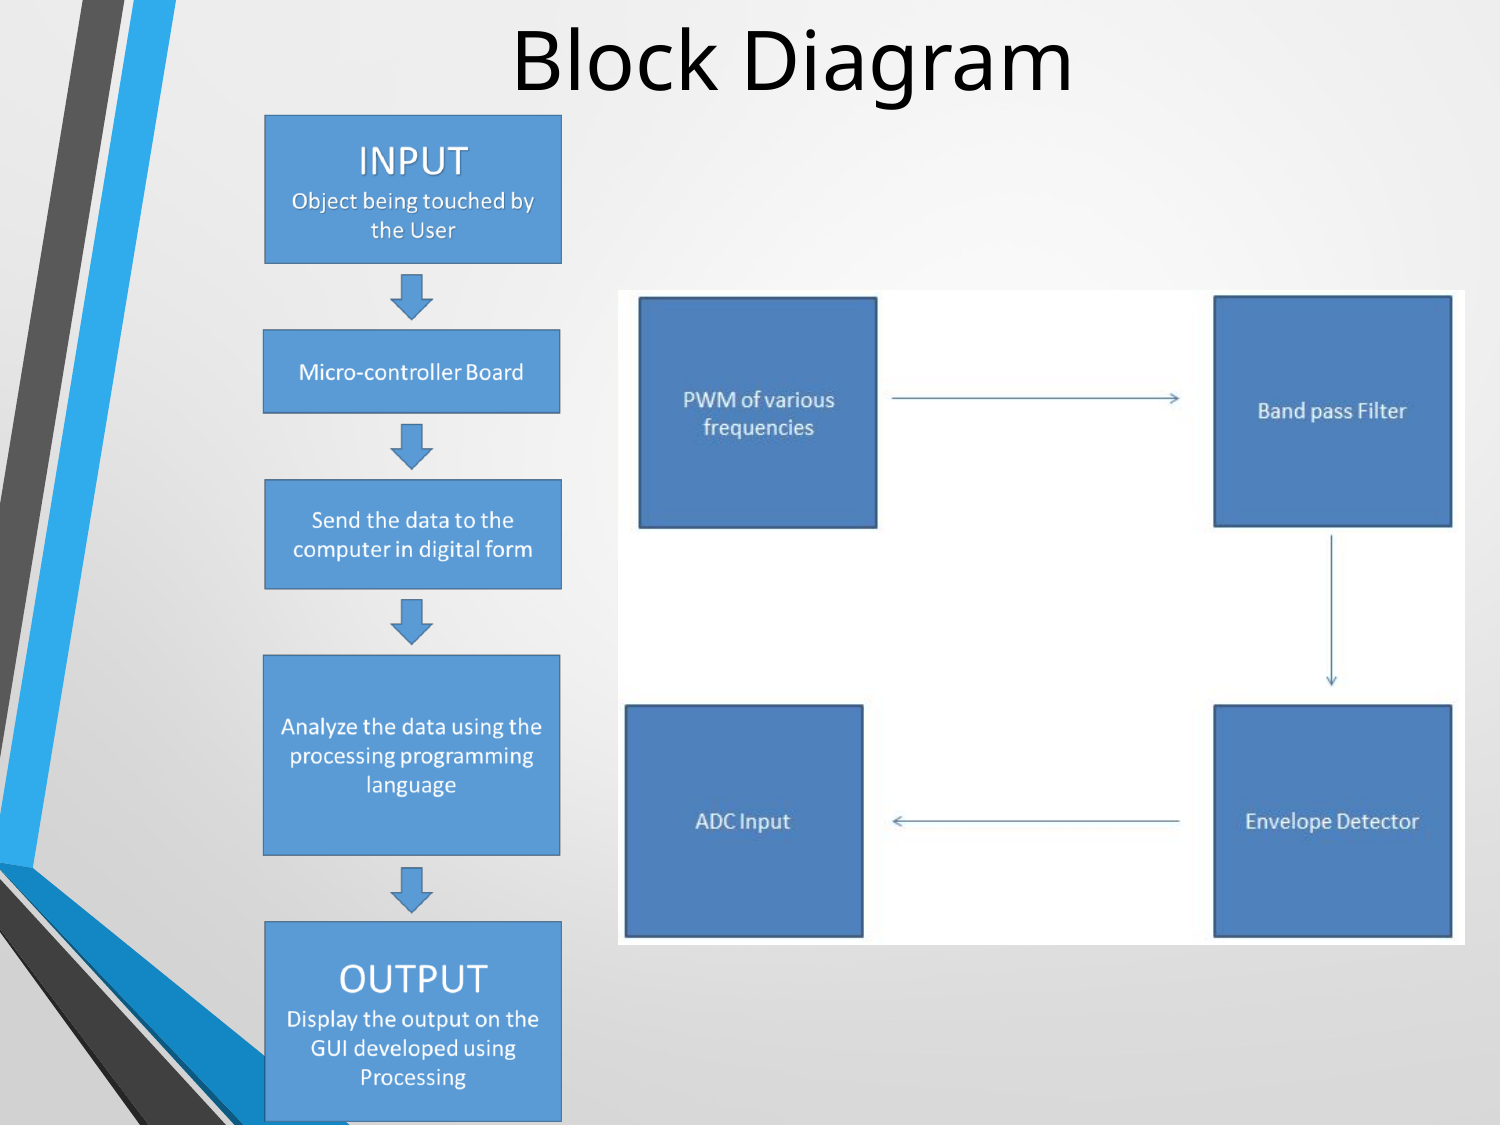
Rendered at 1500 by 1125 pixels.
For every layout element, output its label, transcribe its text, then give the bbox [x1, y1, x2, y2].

title Block Diagram [161, 0, 1425, 115]
picture [0, 116, 1465, 1121]
